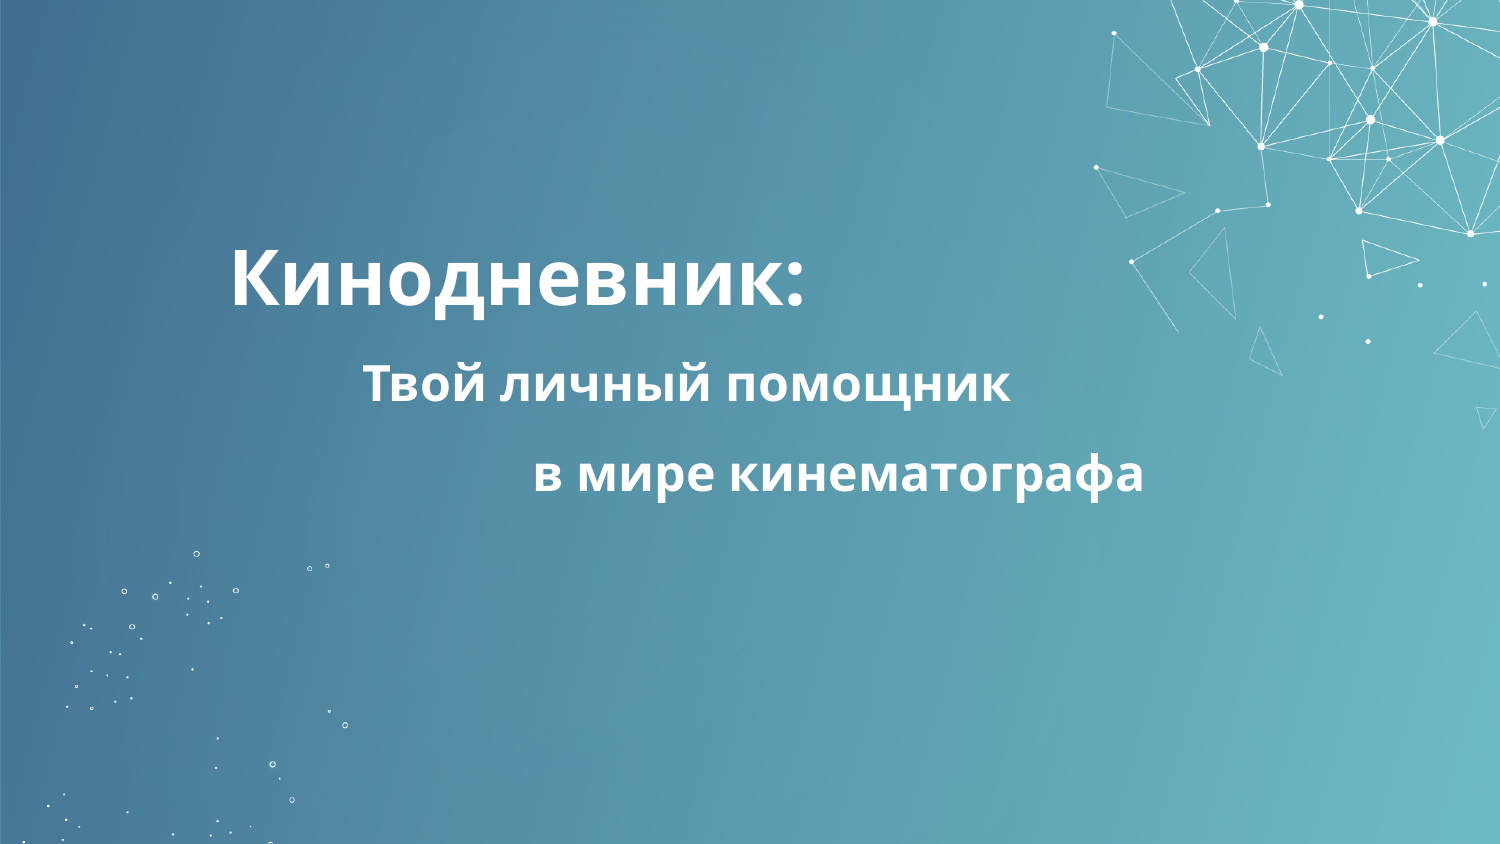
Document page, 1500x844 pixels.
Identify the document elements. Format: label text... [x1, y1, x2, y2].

title Кинодневник: Твой личный помощник в мире кинематографа [213, 167, 1162, 631]
picture [0, 0, 1500, 844]
